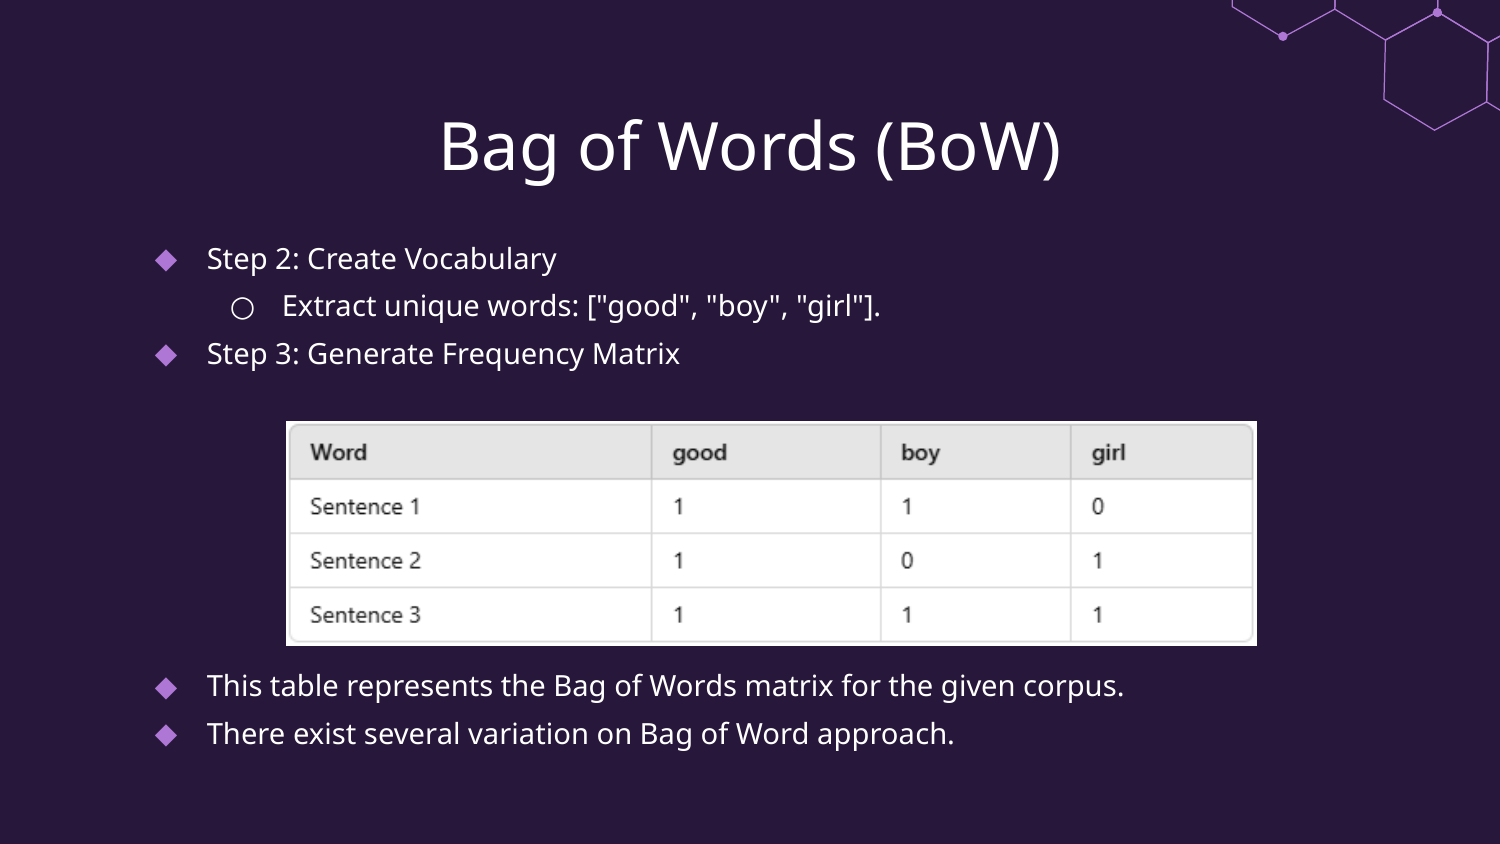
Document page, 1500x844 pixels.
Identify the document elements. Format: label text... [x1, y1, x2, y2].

list Step 2: Create Vocabulary Extract unique words: ["good", "boy", "girl"]. Step 3: Generate Frequency Matrix This table represents the Bag of Words matrix for the given corpus. There exist several variation on Bag of Word approach. [116, 225, 1384, 769]
title Bag of Words (BoW) [116, 88, 1383, 183]
picture [286, 421, 1257, 647]
